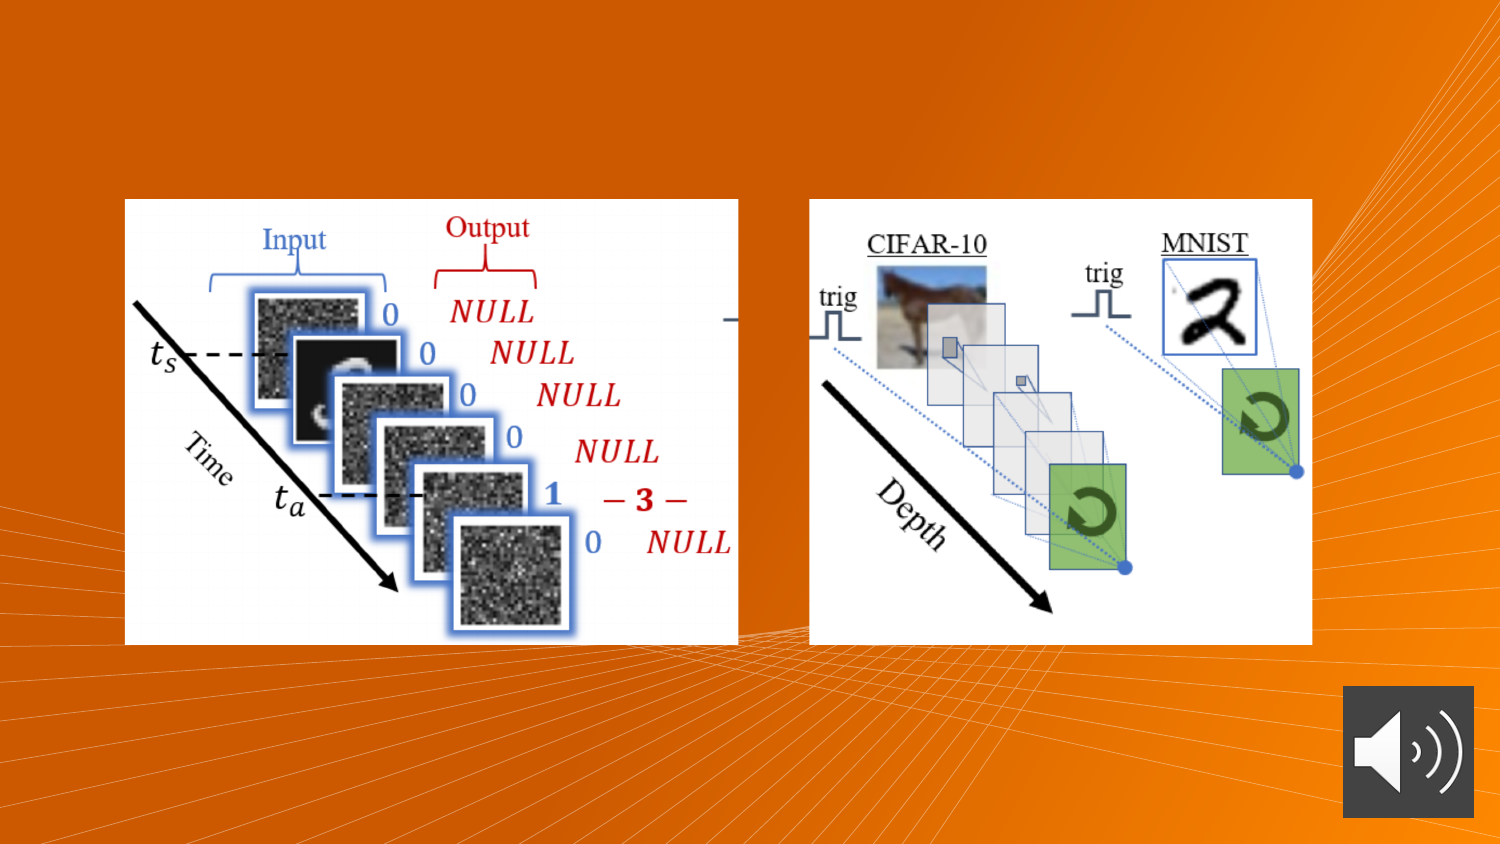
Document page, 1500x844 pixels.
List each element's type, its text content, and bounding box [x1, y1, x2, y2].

picture [1341, 685, 1476, 819]
picture [124, 198, 739, 645]
picture [809, 198, 1313, 645]
slide_number 5 [1378, 827, 1469, 832]
